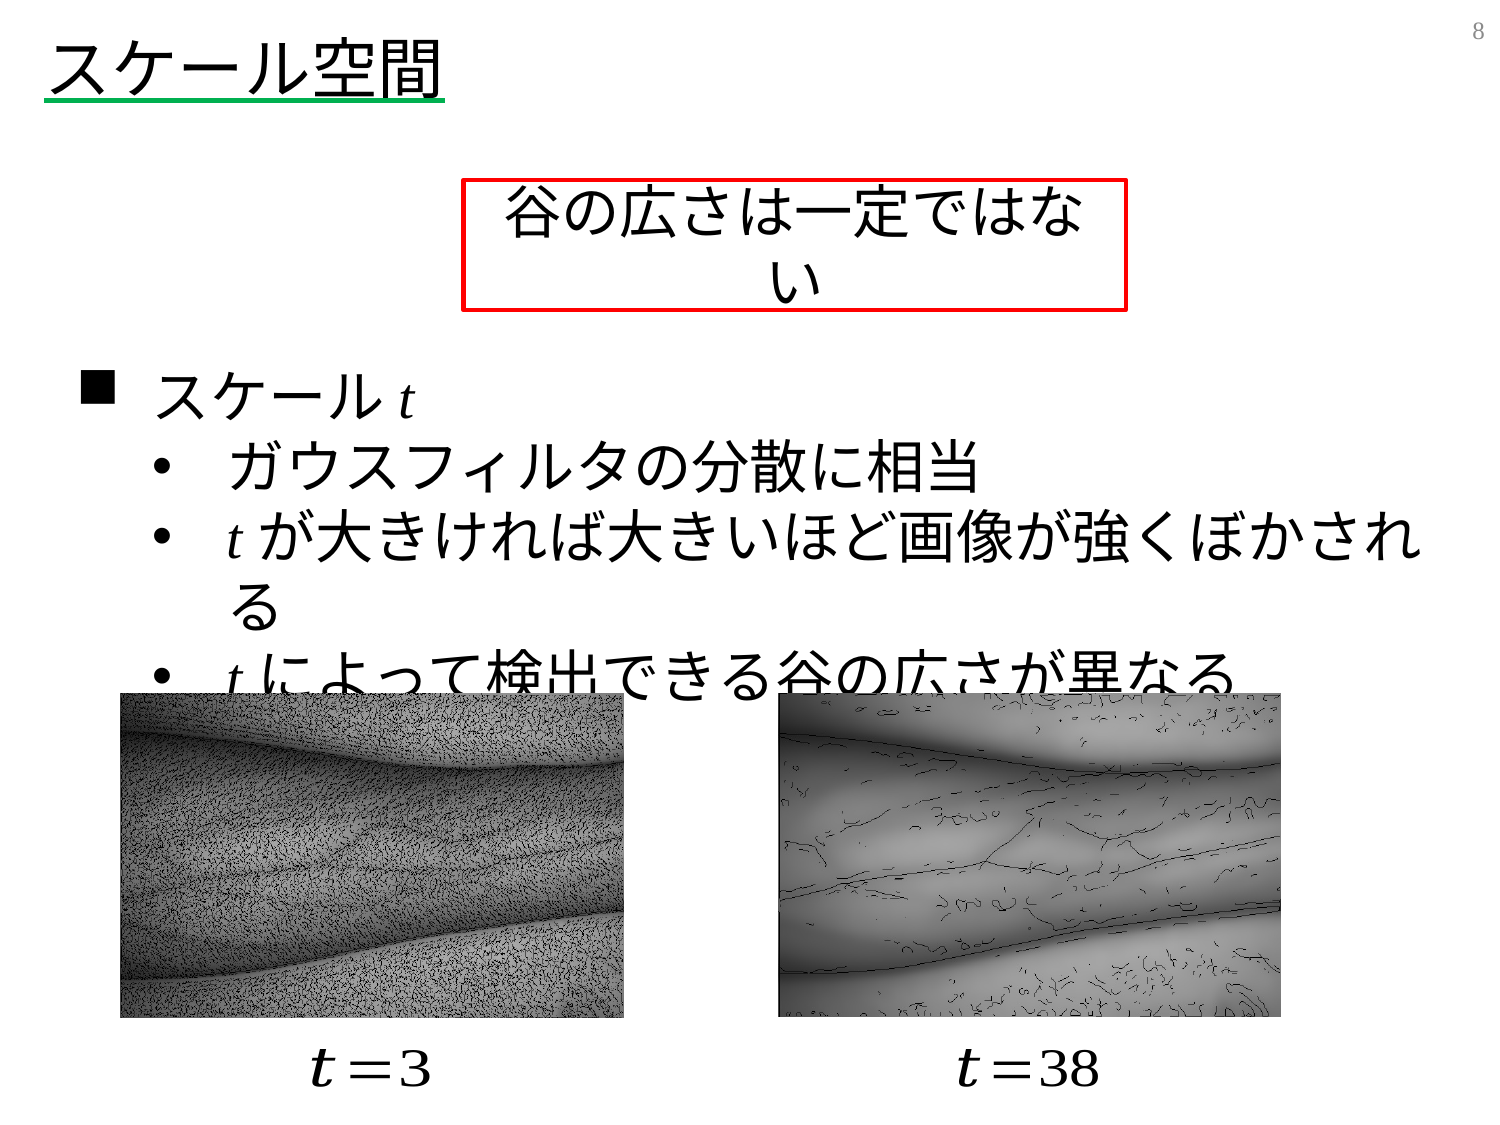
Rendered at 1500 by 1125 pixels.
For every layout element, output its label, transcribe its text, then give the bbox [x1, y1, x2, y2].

picture [778, 693, 1281, 1018]
title スケール空間 [29, 30, 939, 102]
text_box スケールt ガウスフィルタの分散に相当 tが大きければ大きいほど画像が強くぼかされる tによって検出できる谷の広さが異なる [62, 352, 1477, 718]
text_box 谷の広さは一定ではない [461, 178, 1128, 312]
slide_number 7 [1149, 0, 1500, 60]
picture [120, 693, 624, 1018]
